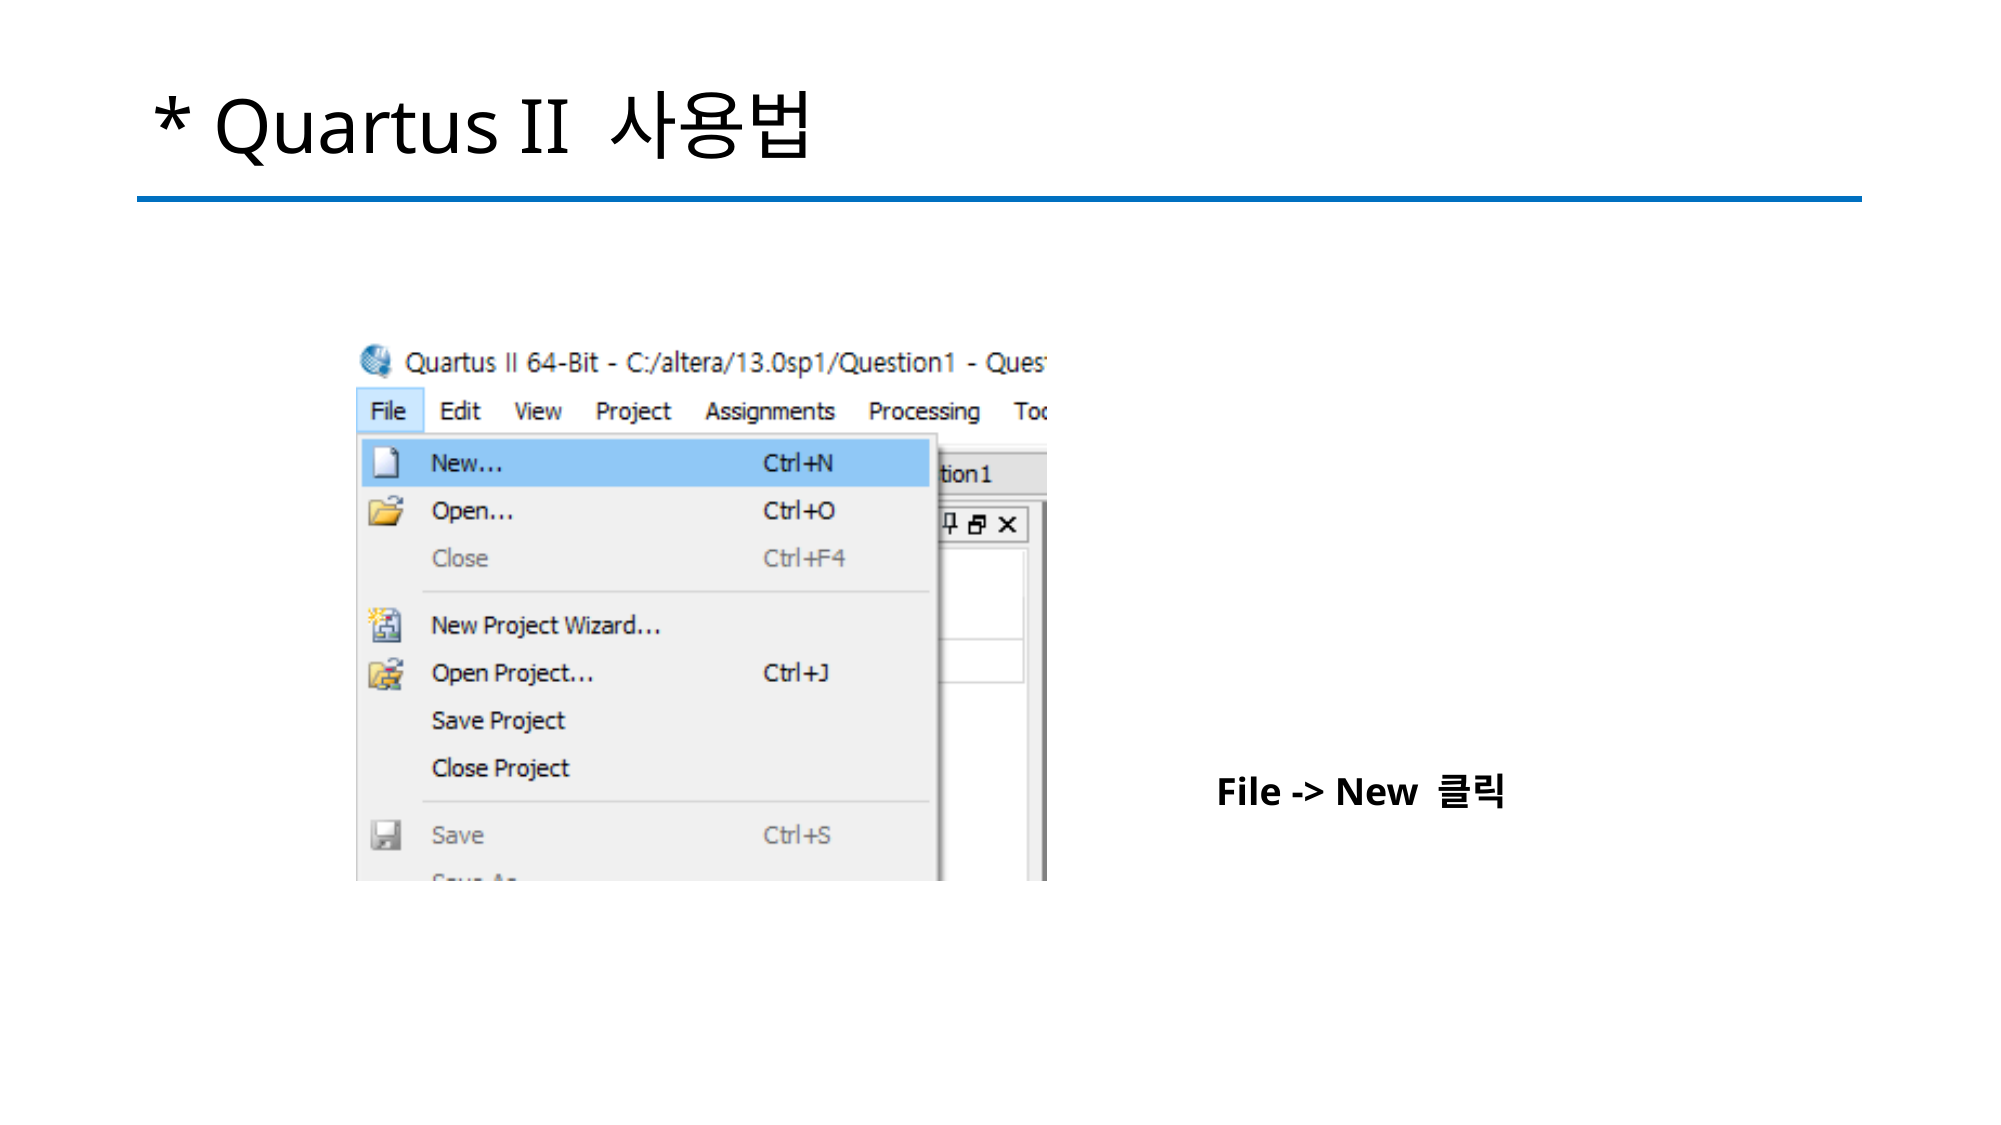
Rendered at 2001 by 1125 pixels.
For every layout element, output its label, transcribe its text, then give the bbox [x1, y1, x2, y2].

text_box File -> New 클릭 [1201, 760, 1522, 821]
picture [356, 338, 1047, 882]
title * Quartus II 사용법 [137, 59, 1863, 198]
